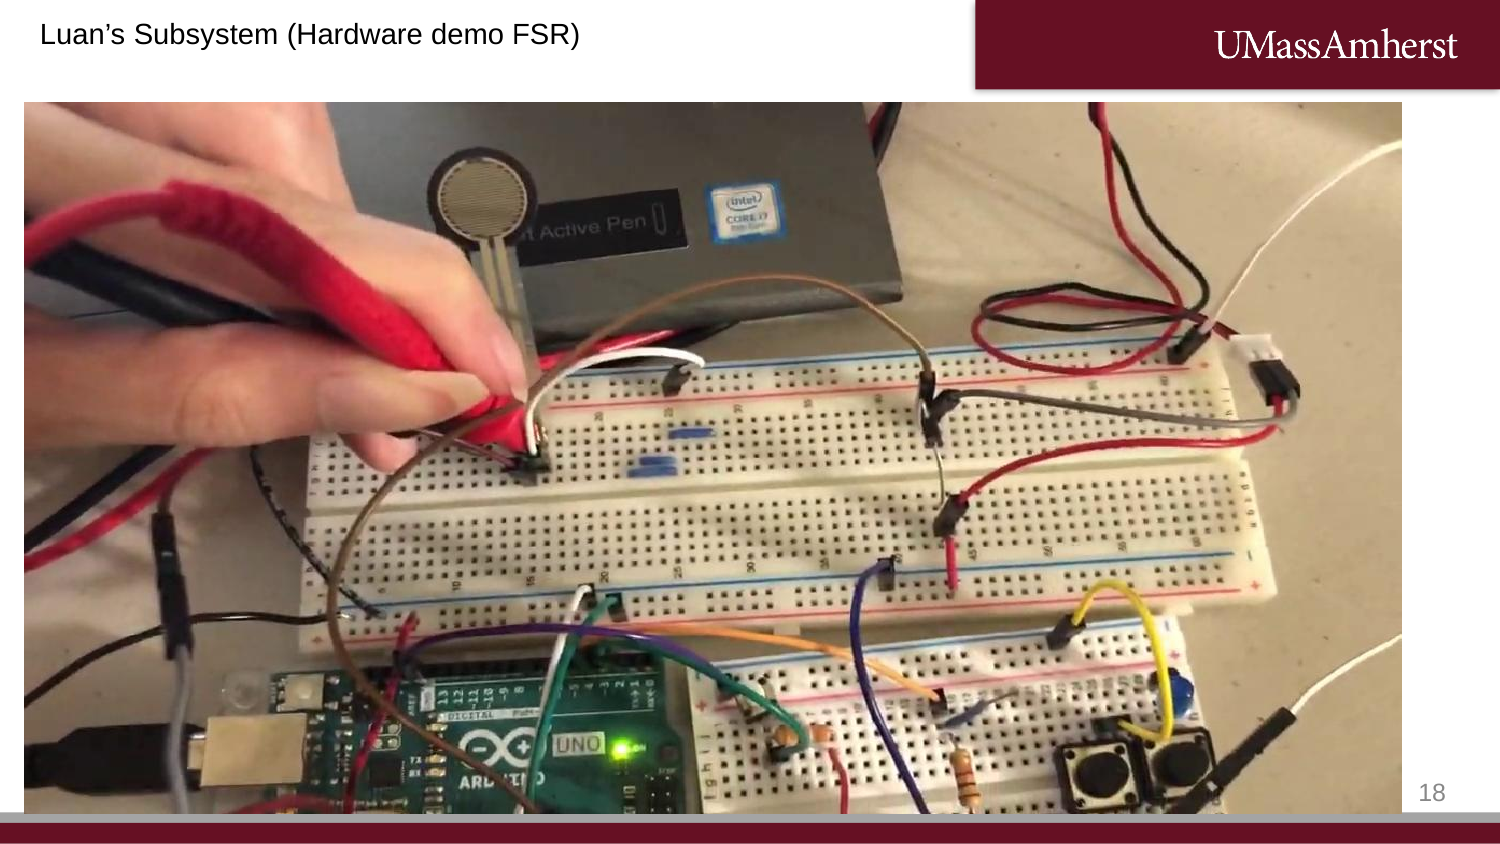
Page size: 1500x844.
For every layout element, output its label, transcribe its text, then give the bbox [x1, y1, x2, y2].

slide_number 18 [1406, 769, 1462, 815]
picture [1214, 28, 1458, 59]
picture [24, 102, 1402, 815]
text_box Luan’s Subsystem (Hardware demo FSR) [24, 0, 996, 78]
